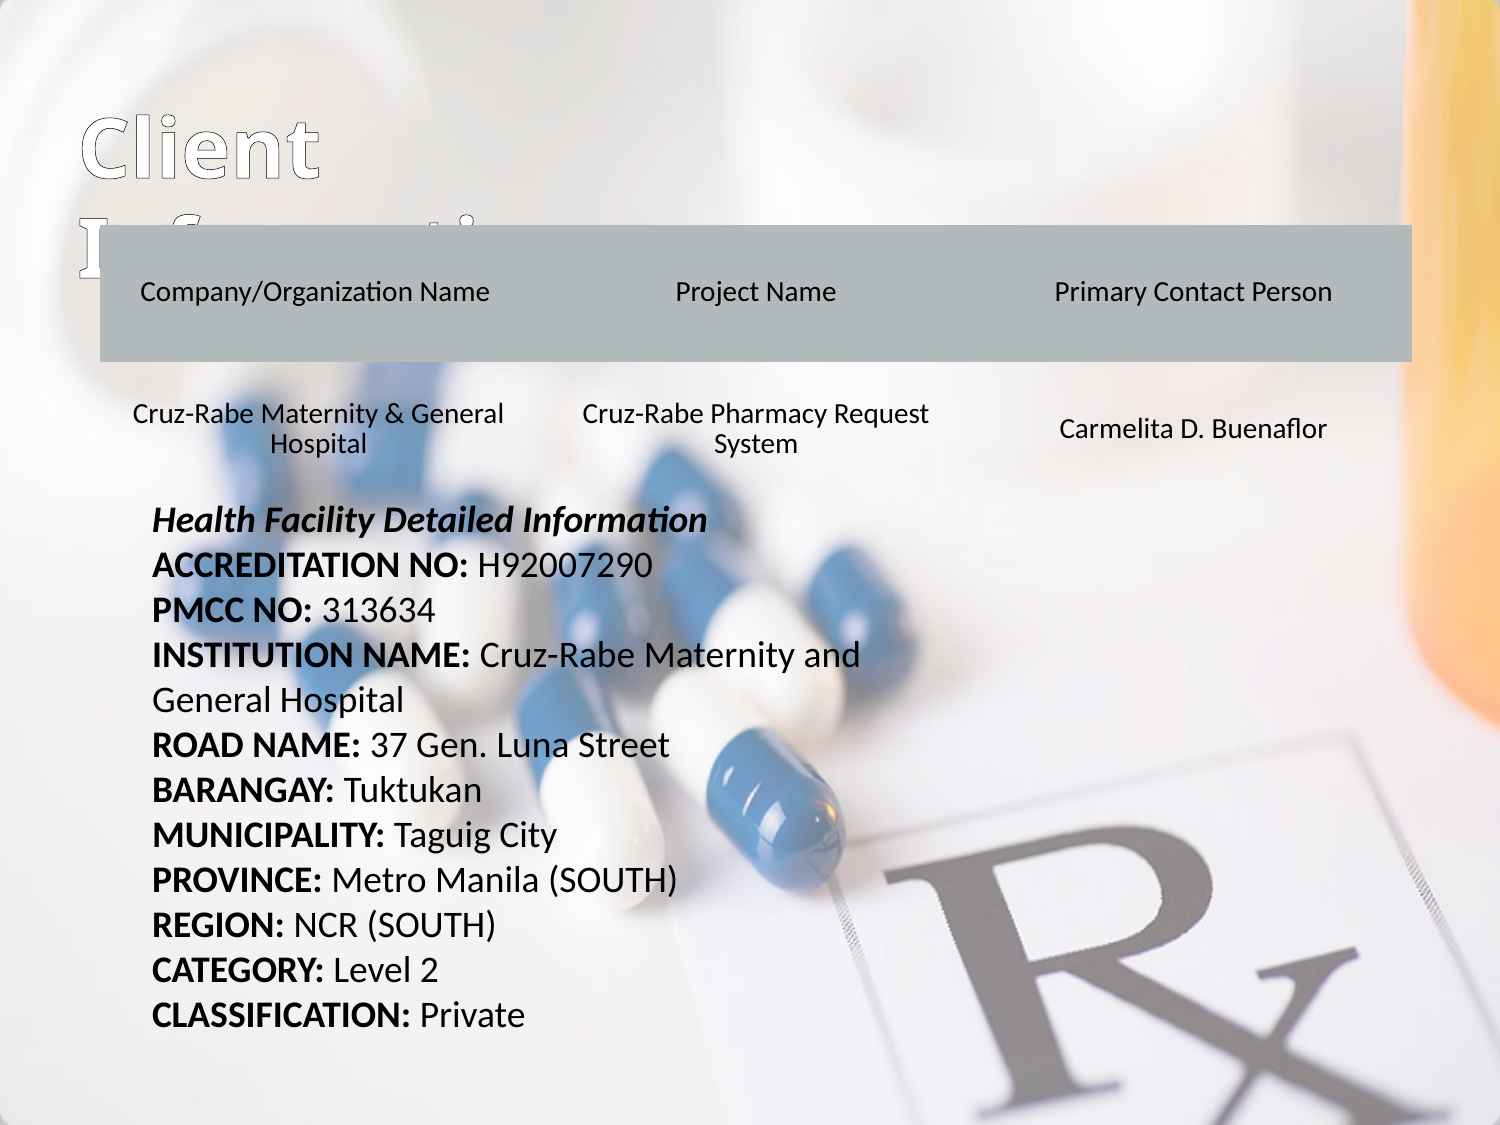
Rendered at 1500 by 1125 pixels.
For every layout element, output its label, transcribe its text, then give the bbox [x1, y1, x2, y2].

table_cell Cruz-Rabe Maternity & General Hospital [100, 362, 537, 500]
table_header Company/Organization Name [100, 225, 537, 362]
text_box Client Information [62, 87, 838, 303]
table_cell Cruz-Rabe Pharmacy Request System [537, 362, 975, 500]
table_header Project Name [537, 225, 975, 362]
text_box Health Facility Detailed Information ACCREDITATION NO: H92007290 PMCC NO: 313634 INSTITUTION NAME: Cruz-Rabe Maternity and General Hospital ROAD NAME: 37 Gen. Luna Street BARANGAY: Tuktukan MUNICIPALITY: Taguig City PROVINCE: Metro Manila (SOUTH) REGION: NCR (SOUTH) CATEGORY: Level 2 CLASSIFICATION: Private [137, 487, 888, 1043]
table_header Primary Contact Person [975, 225, 1412, 362]
table_cell Carmelita D. Buenaflor [975, 362, 1412, 500]
